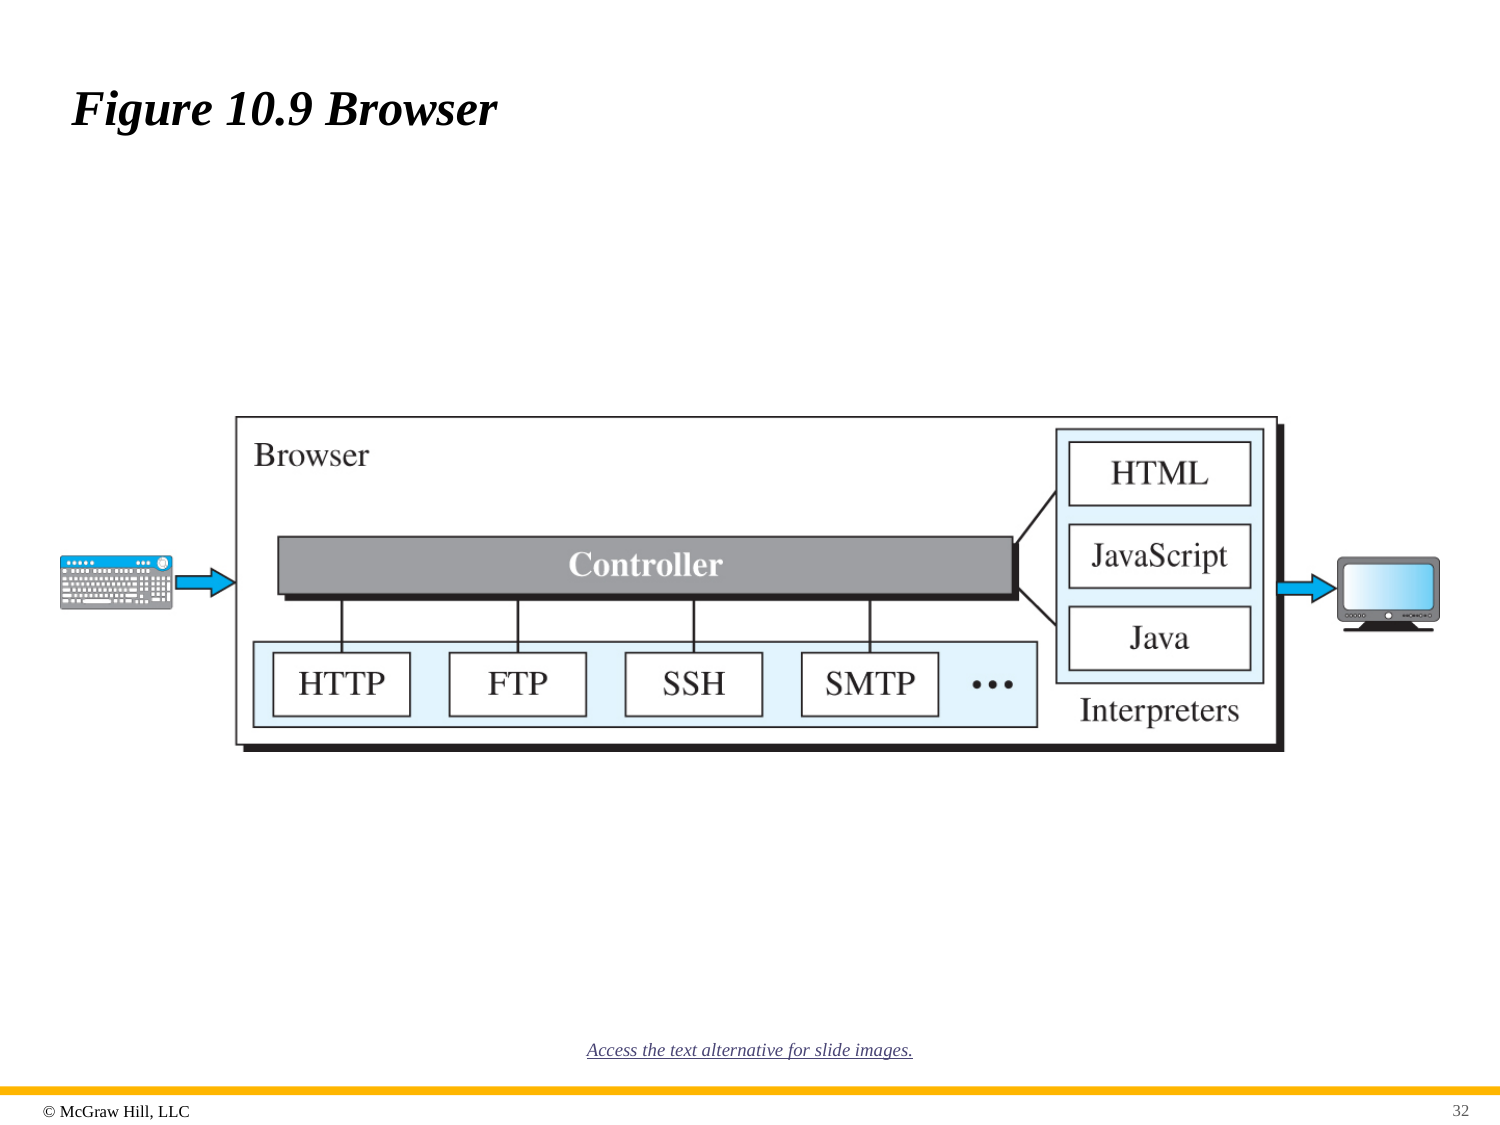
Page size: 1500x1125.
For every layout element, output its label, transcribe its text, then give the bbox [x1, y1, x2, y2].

picture [59, 416, 1440, 752]
title Figure 10.9 Browser [56, 50, 1444, 162]
list Access the text alternative for slide images. [525, 1033, 975, 1066]
slide_number 32 [1418, 1096, 1477, 1123]
